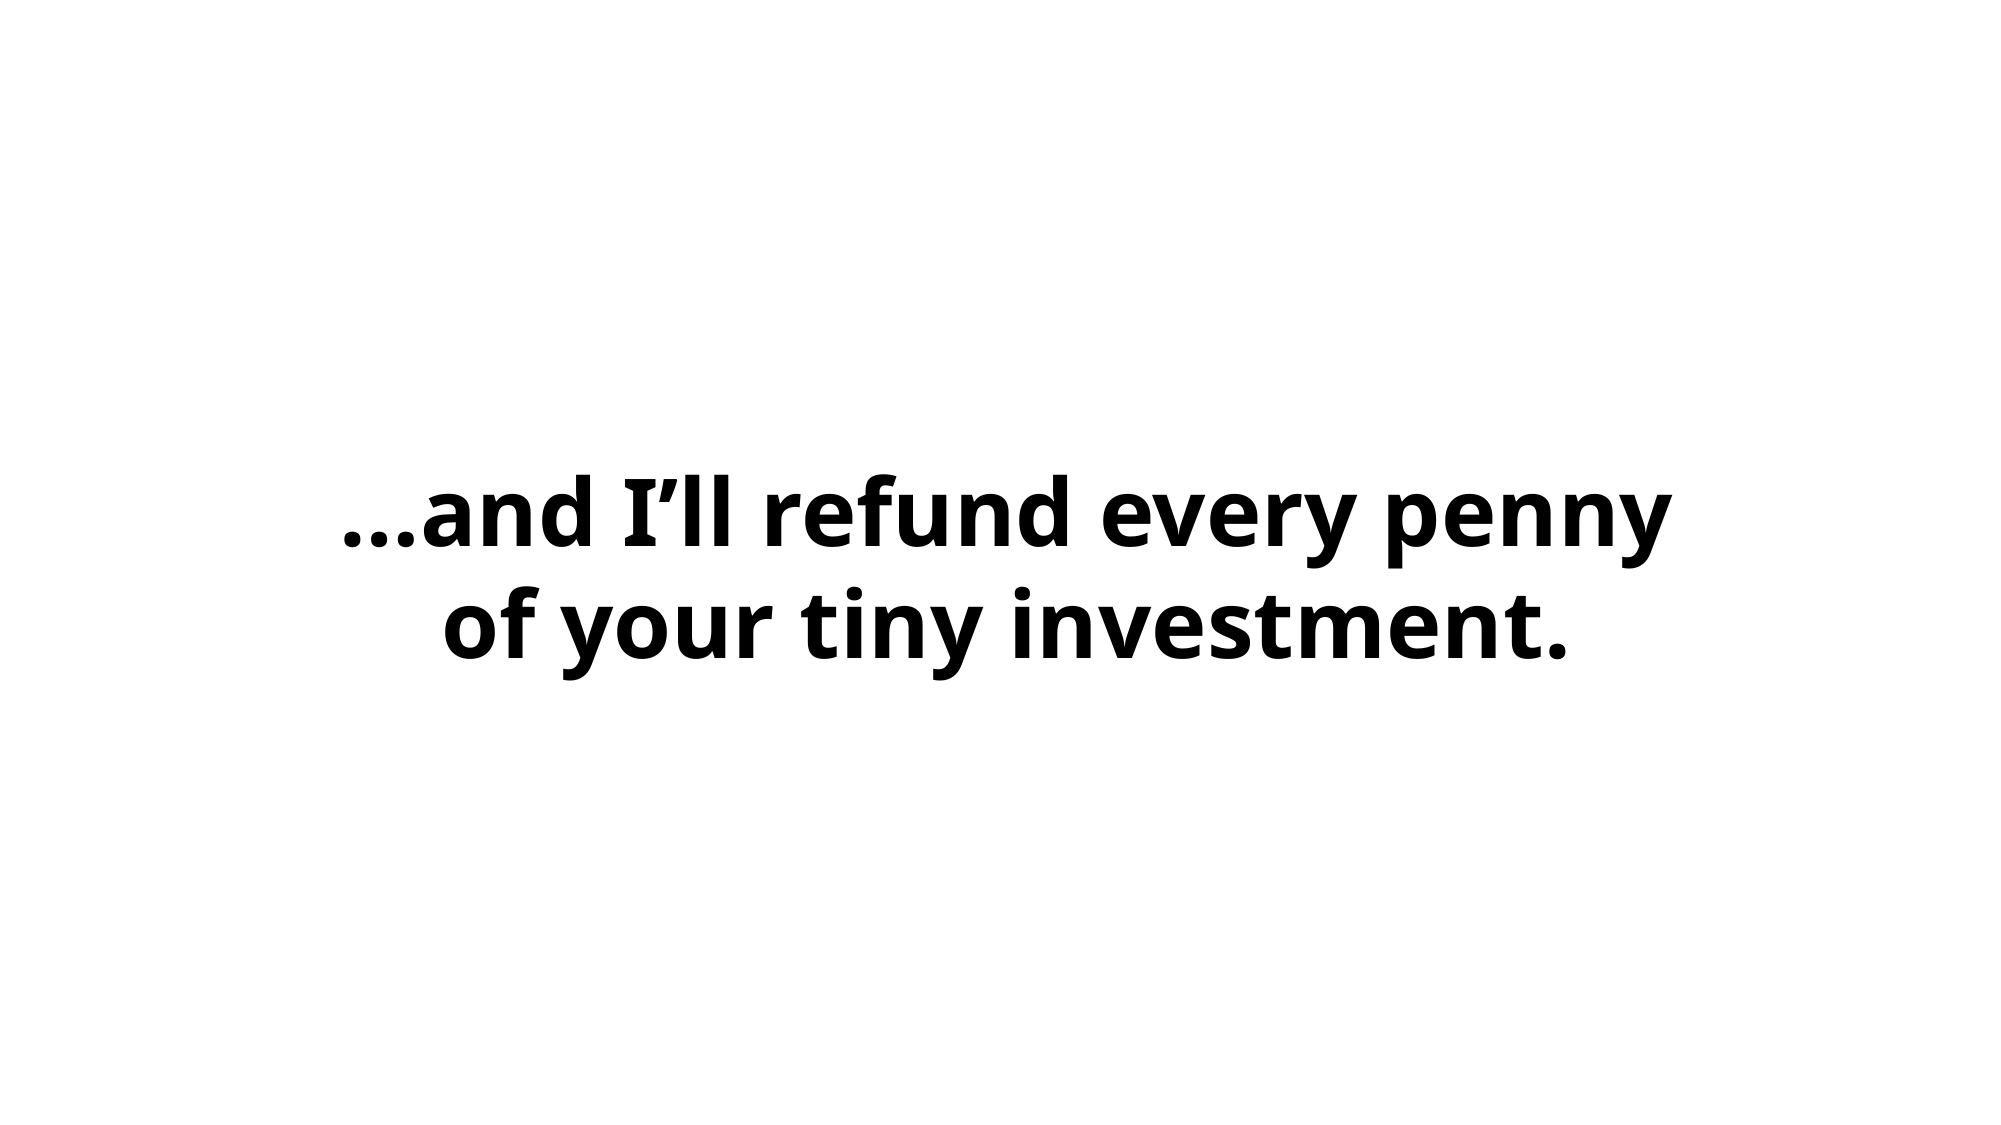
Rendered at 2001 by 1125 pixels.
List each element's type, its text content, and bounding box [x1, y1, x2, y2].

text_box …and I’ll refund every penny of your tiny investment. [312, 445, 1700, 685]
